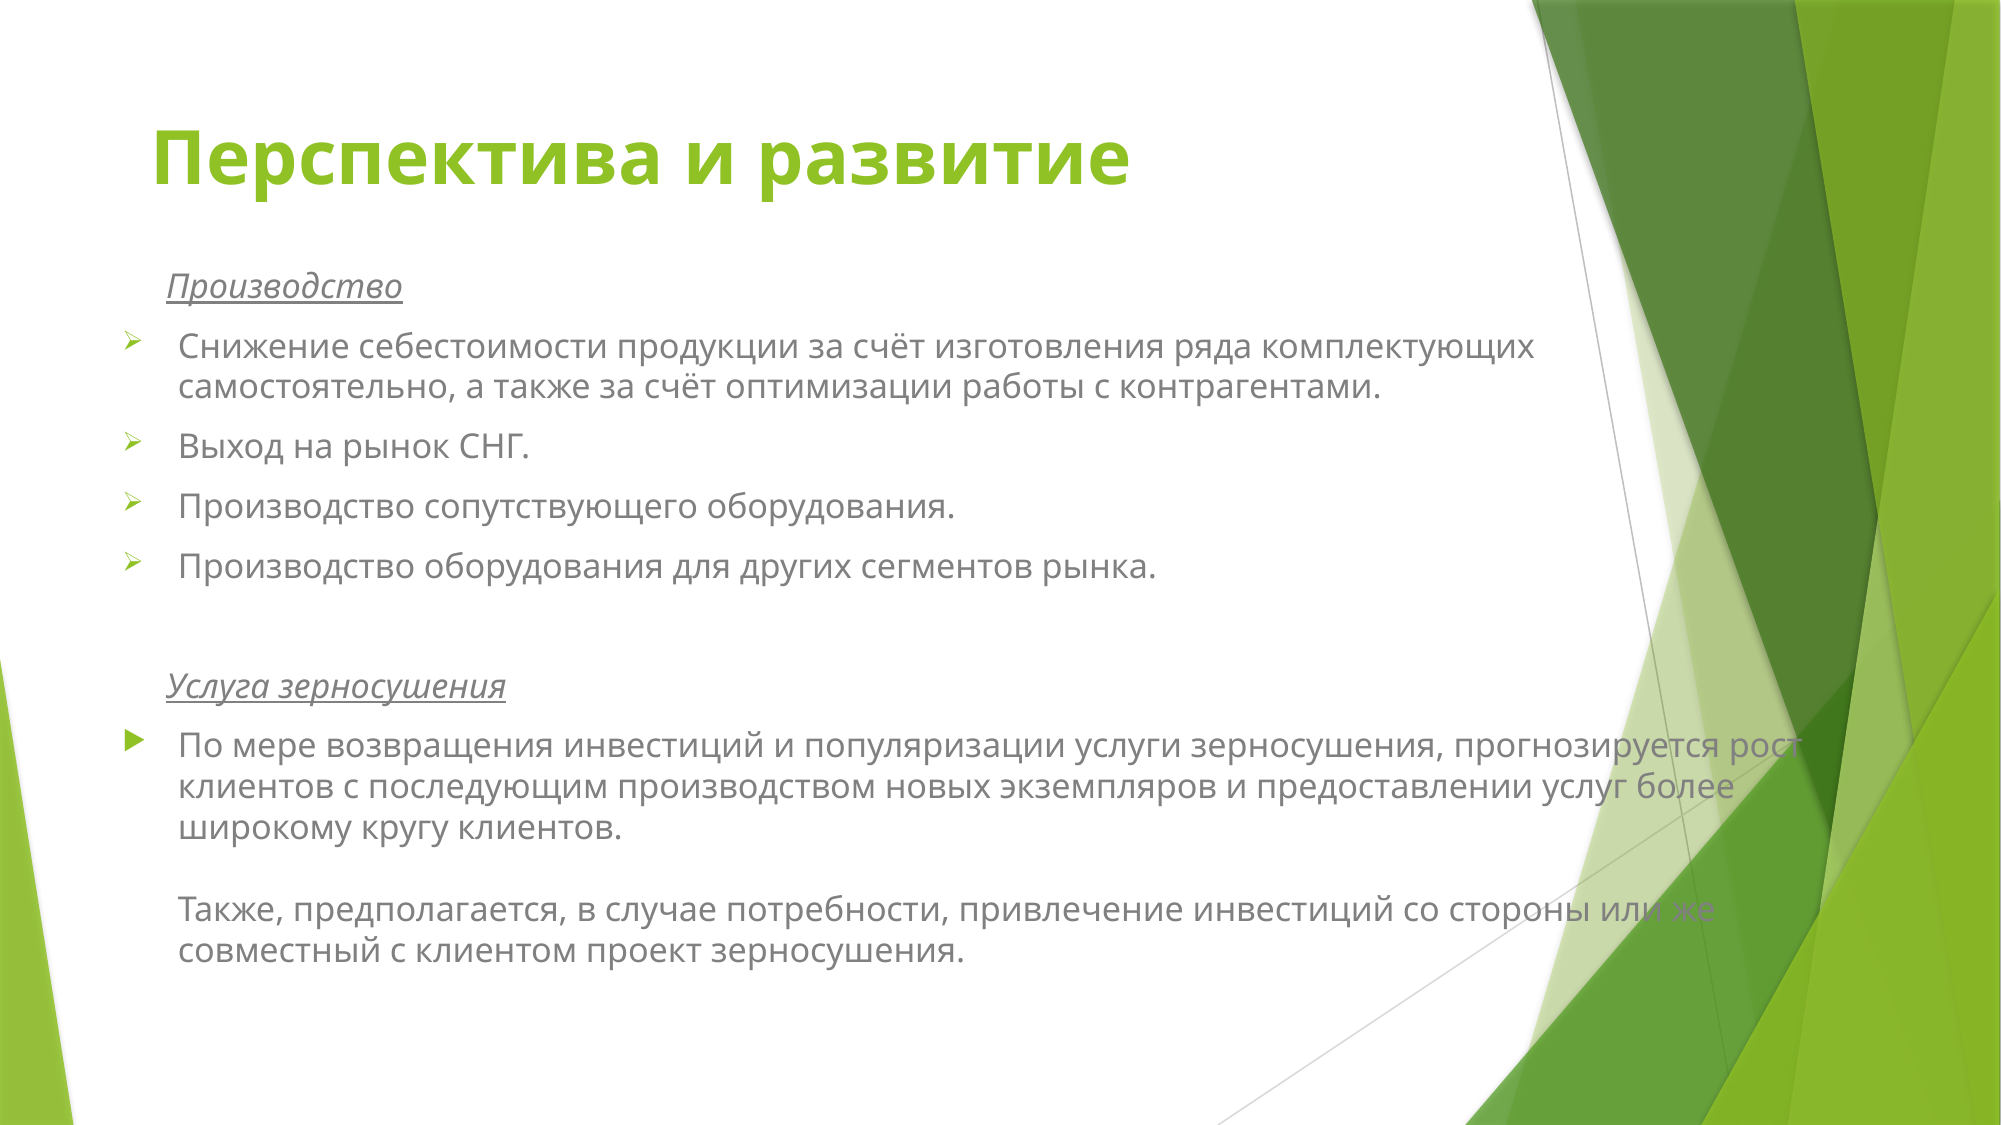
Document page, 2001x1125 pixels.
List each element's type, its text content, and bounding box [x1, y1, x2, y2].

title Перспектива и развитие [135, 101, 1861, 314]
list Производство Снижение себестоимости продукции за счёт изготовления ряда комплектующих самостоятельно, а также за счёт оптимизации работы с контрагентами. Выход на рынок СНГ. Производство сопутствующего оборудования. Производство оборудования для других сегментов рынка. Услуга зерносушения По мере возвращения инвестиций и популяризации услуги зерносушения, прогнозируется рост клиентов с последующим производством новых экземпляров и предоставлении услуг более широкому кругу клиентов. Также, предполагается, в случае потребности, привлечение инвестиций со стороны или же совместный с клиентом проект зерносушения. [107, 256, 1833, 1086]
